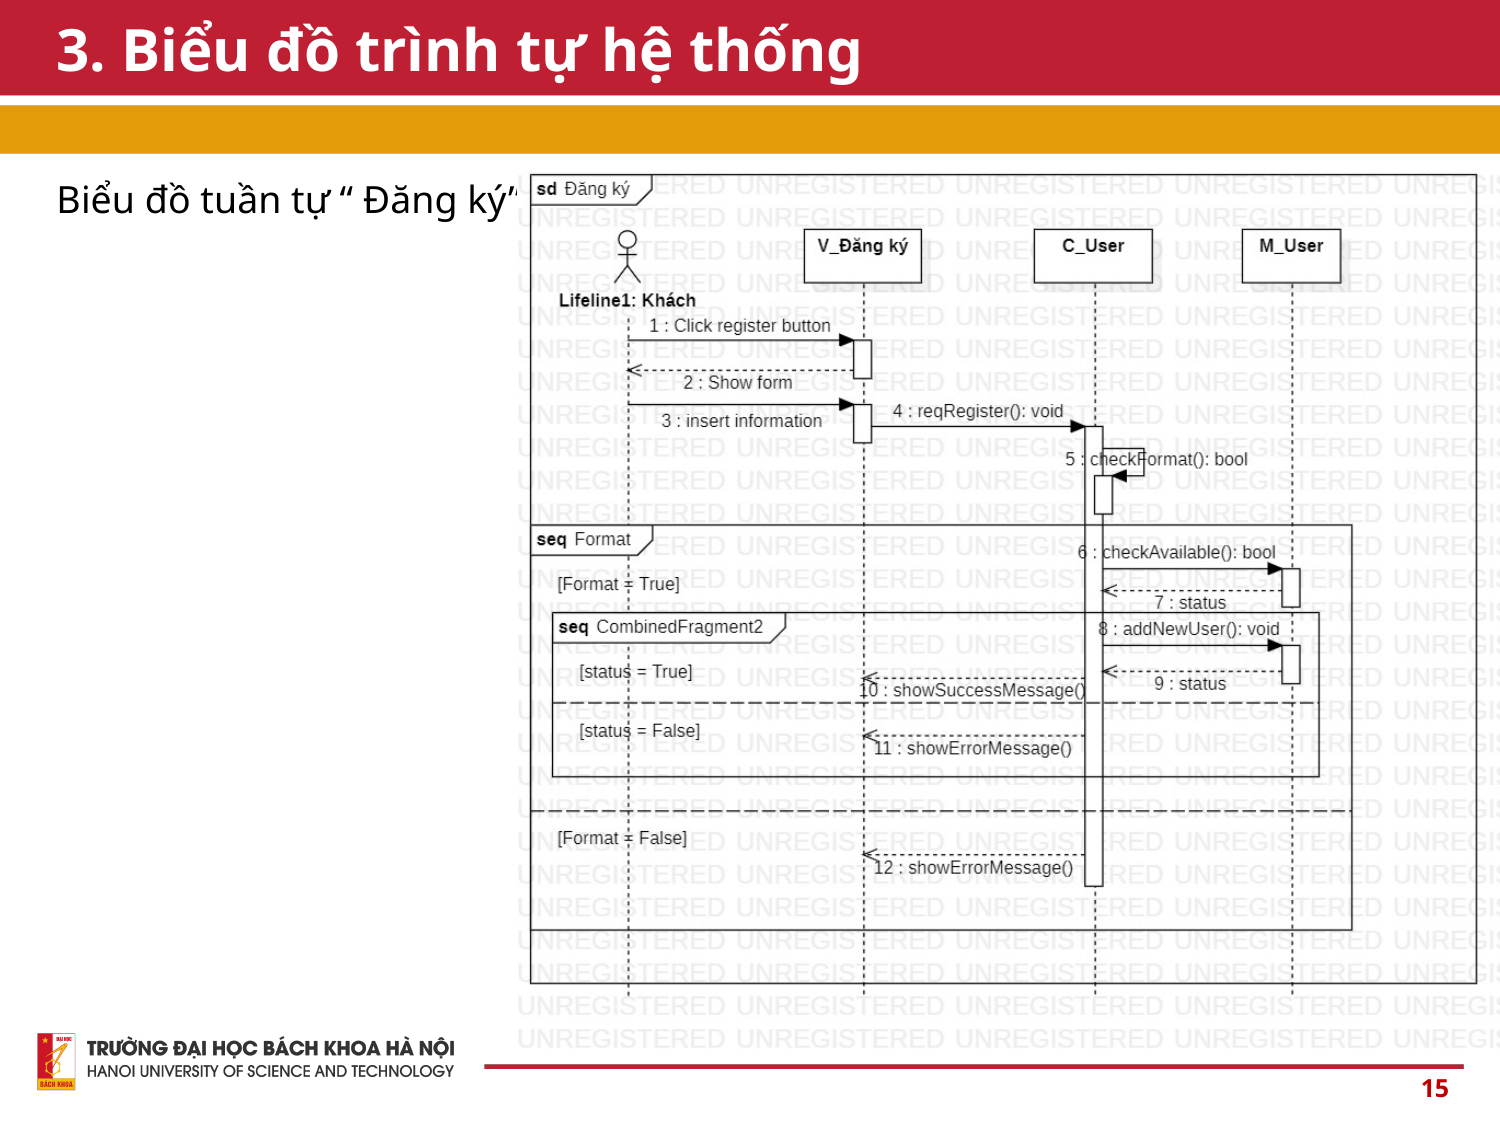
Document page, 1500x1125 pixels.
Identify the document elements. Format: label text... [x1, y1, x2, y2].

text_box Biểu đồ tuần tự “ Đăng ký” [41, 161, 517, 229]
title 3. Biểu đồ trình tự hệ thống [41, 13, 1459, 85]
picture [0, 0, 1500, 1125]
slide_number 15 [1126, 1065, 1464, 1125]
